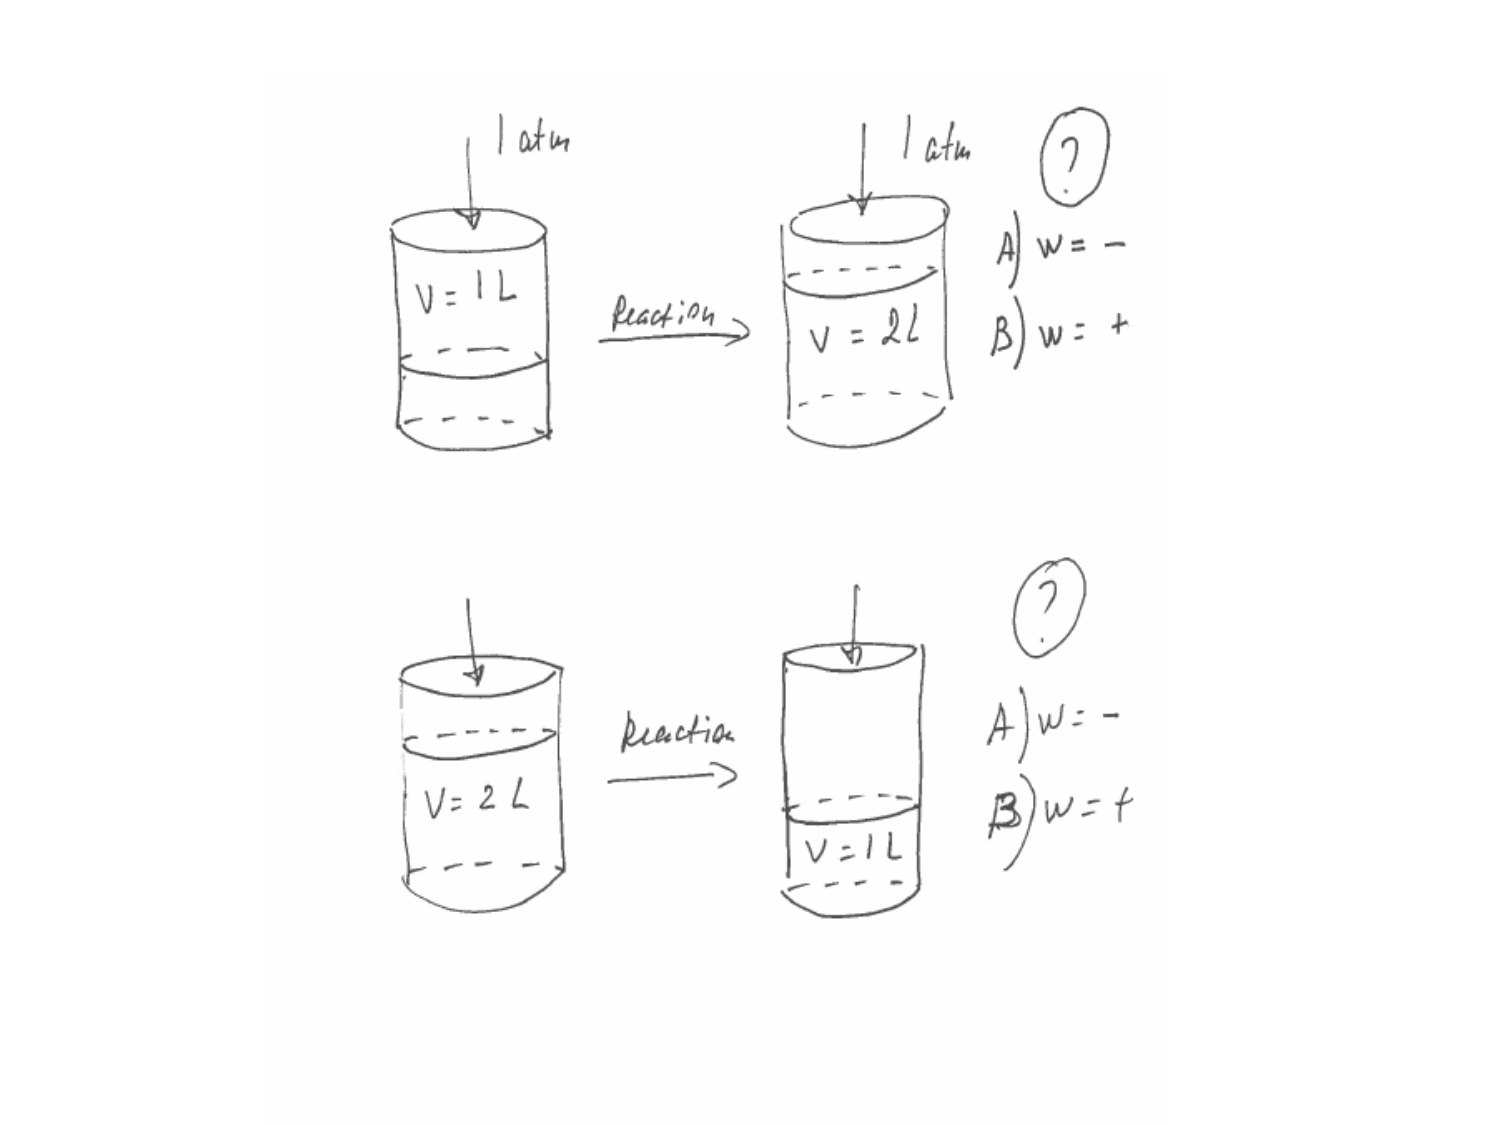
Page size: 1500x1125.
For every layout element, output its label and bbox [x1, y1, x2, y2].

picture [262, 74, 1170, 1125]
